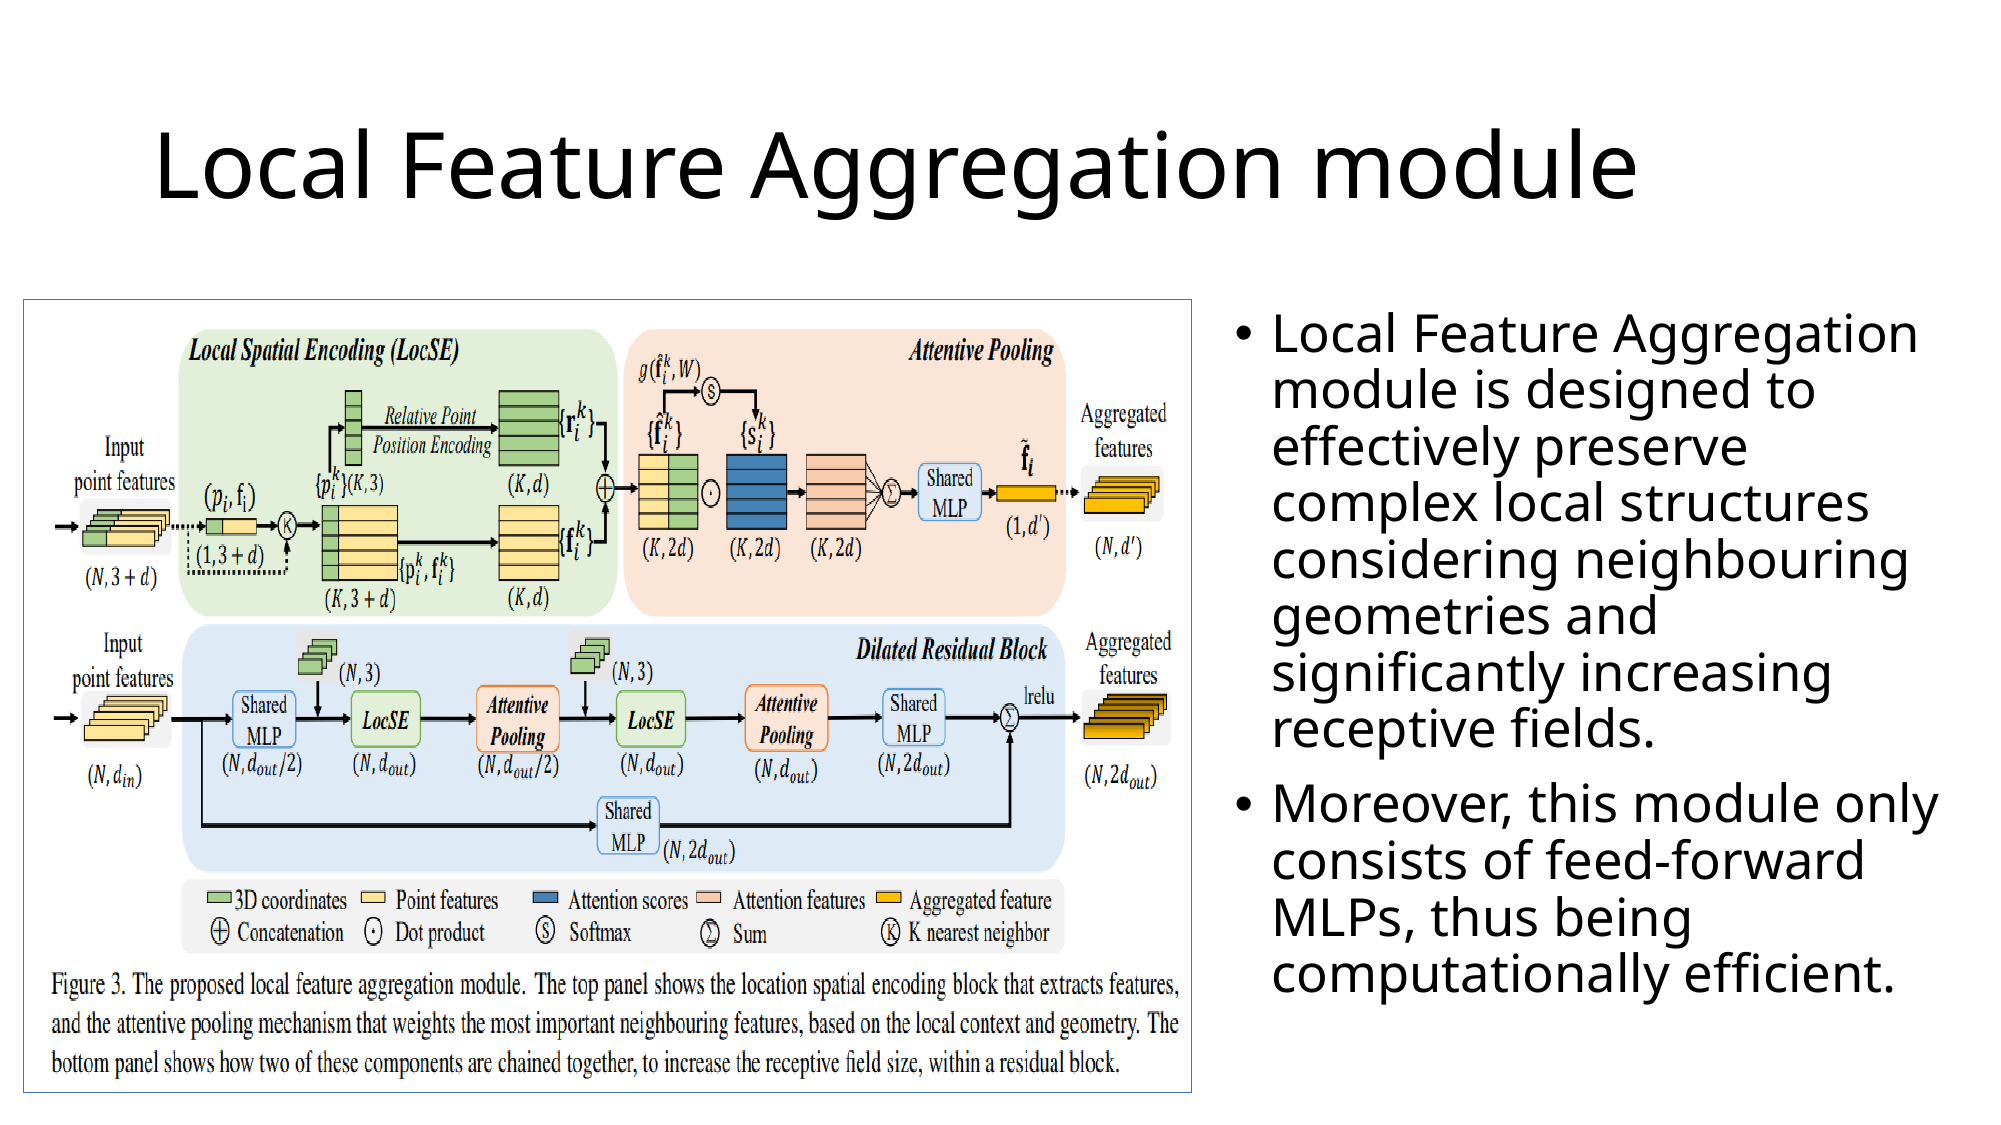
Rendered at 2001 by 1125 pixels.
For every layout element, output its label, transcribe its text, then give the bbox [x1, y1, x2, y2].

picture [23, 299, 1192, 1093]
list Local Feature Aggregation module is designed to effectively preserve complex local structures considering neighbouring geometries and significantly increasing receptive fields. Moreover, this module only consists of feed-forward MLPs, thus being computationally efficient. [1219, 299, 1977, 1014]
title Local Feature Aggregation module [137, 59, 1863, 278]
